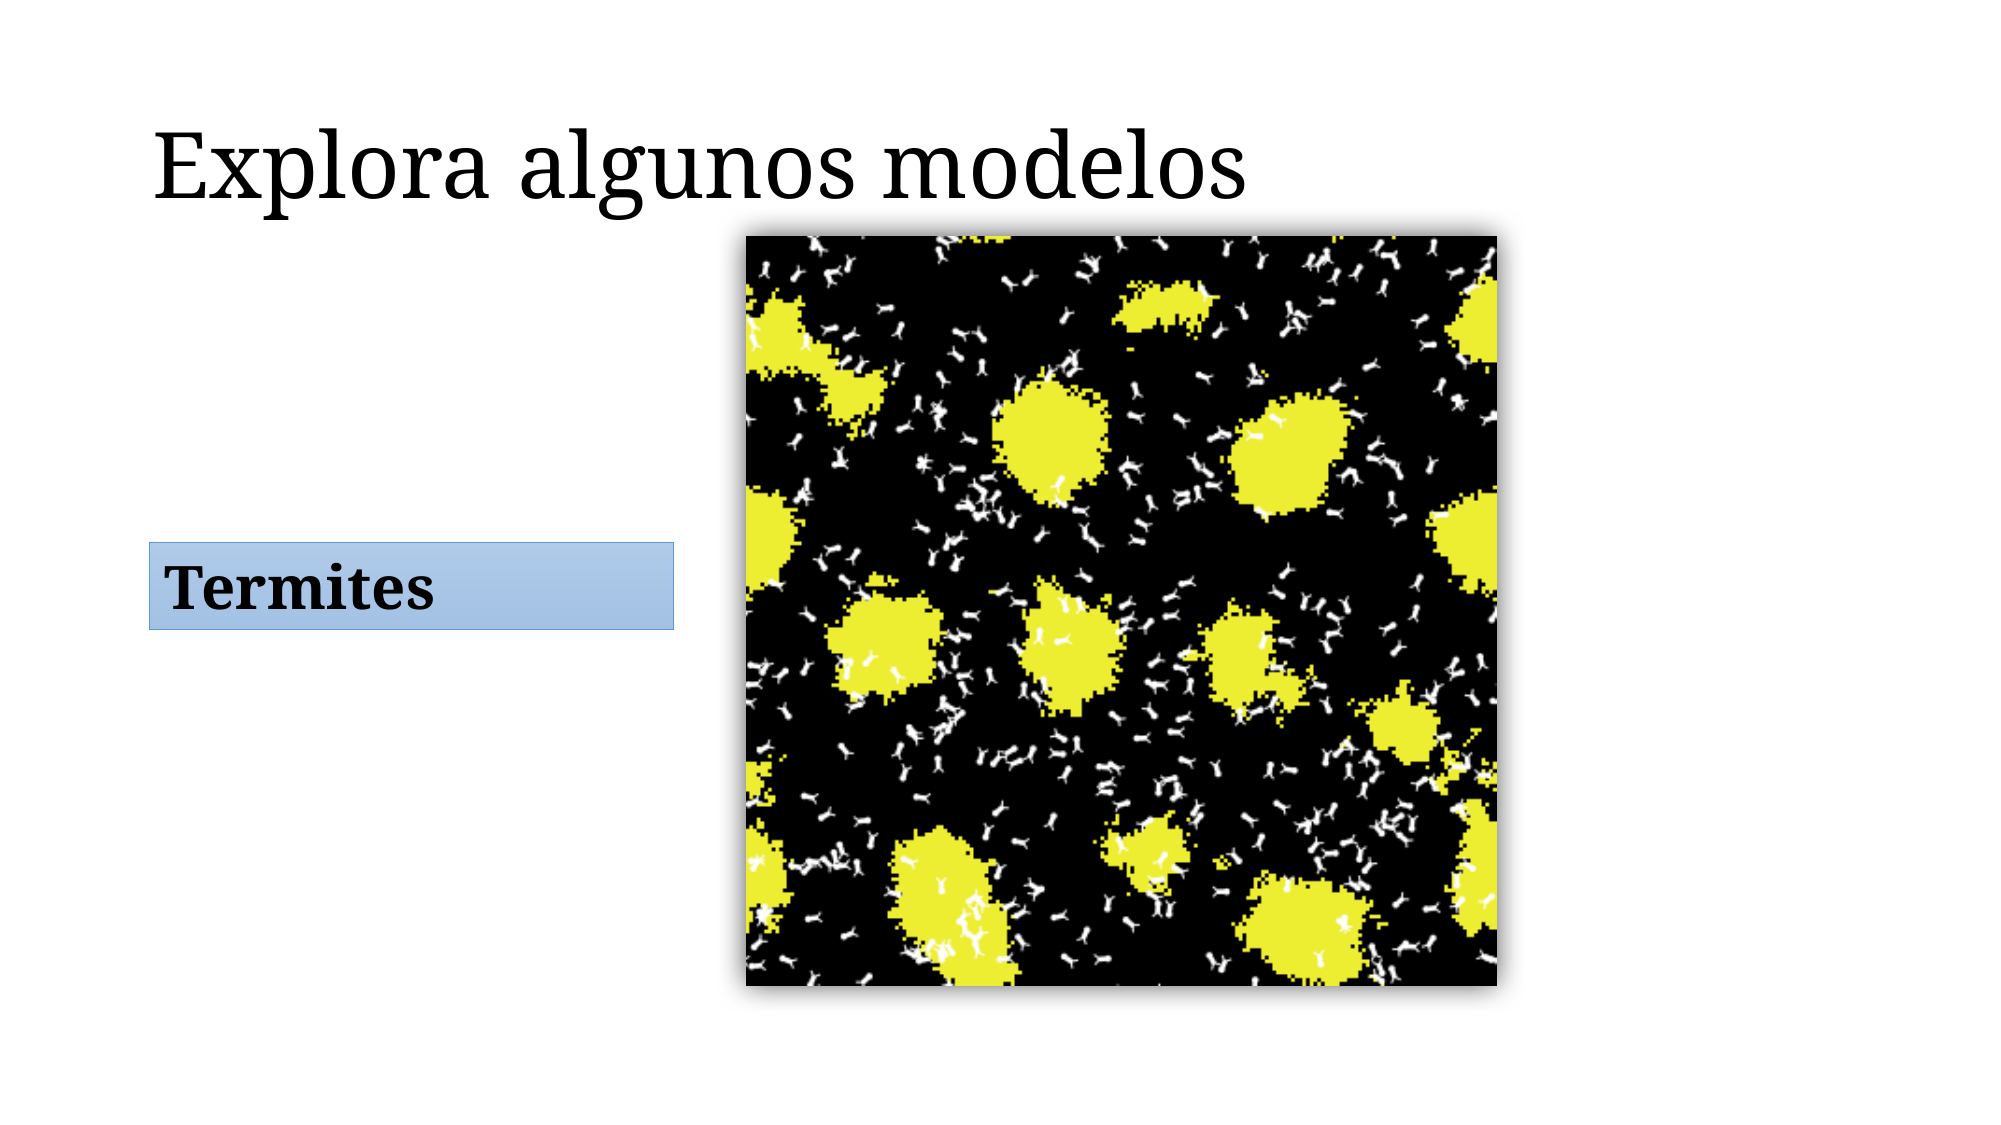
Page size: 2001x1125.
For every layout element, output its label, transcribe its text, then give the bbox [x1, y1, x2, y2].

title Explora algunos modelos [137, 59, 1863, 278]
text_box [736, 226, 1506, 278]
picture [746, 236, 1497, 986]
text_box Termites [149, 542, 674, 630]
table_cell "M1" "M2" [728, 218, 1514, 278]
